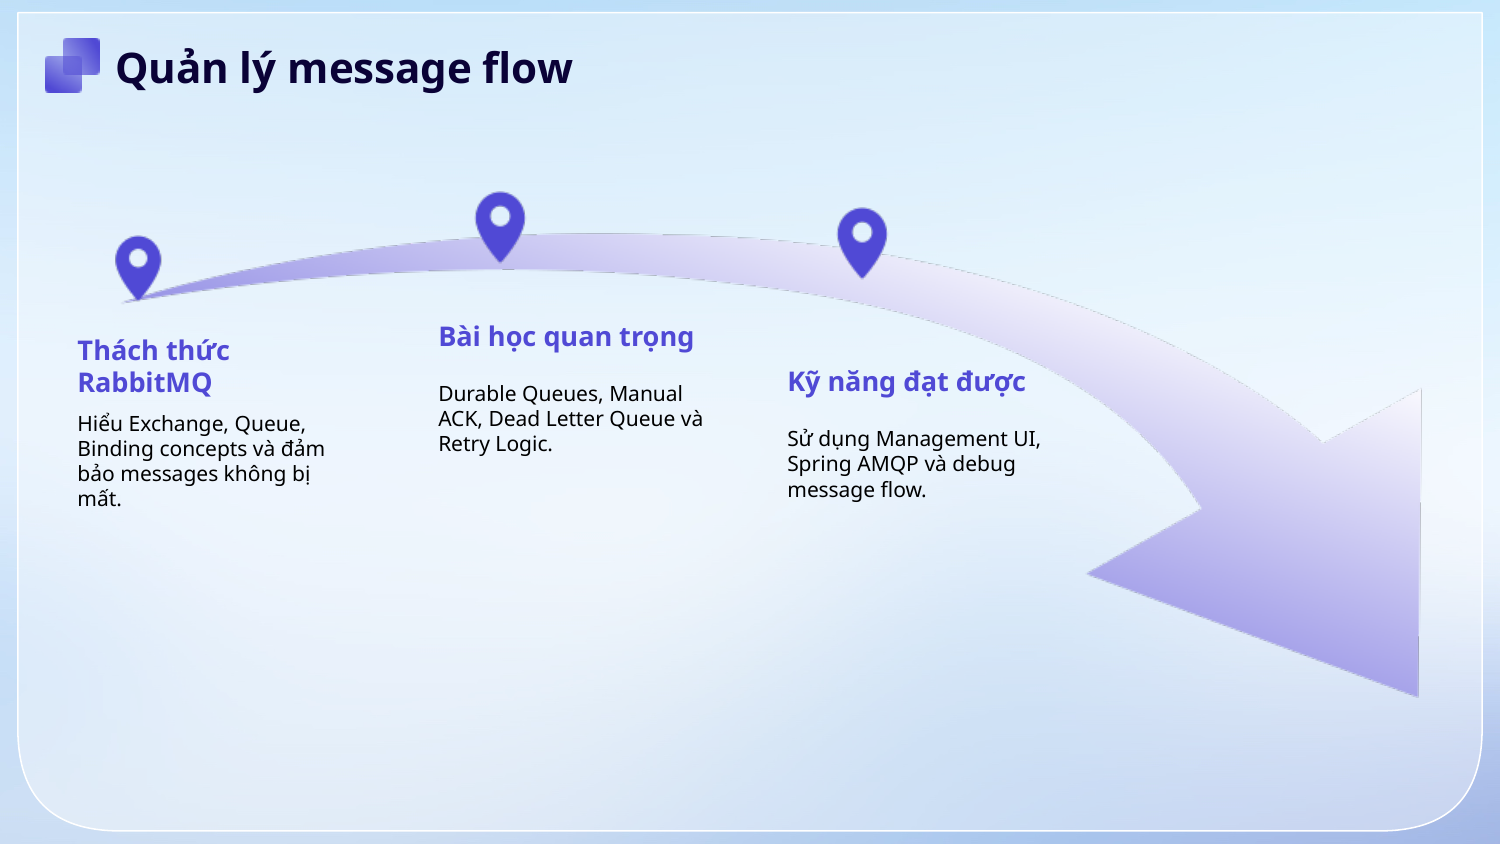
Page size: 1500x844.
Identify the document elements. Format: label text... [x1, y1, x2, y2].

text_box [17, 12, 1483, 831]
picture [0, 0, 1500, 844]
text_box Thách thức RabbitMQ [61, 336, 102, 394]
text_box Quản lý message flow [99, 20, 1413, 108]
text_box Hiểu Exchange, Queue, Binding concepts và đảm bảo messages không bị mất. [61, 394, 102, 527]
